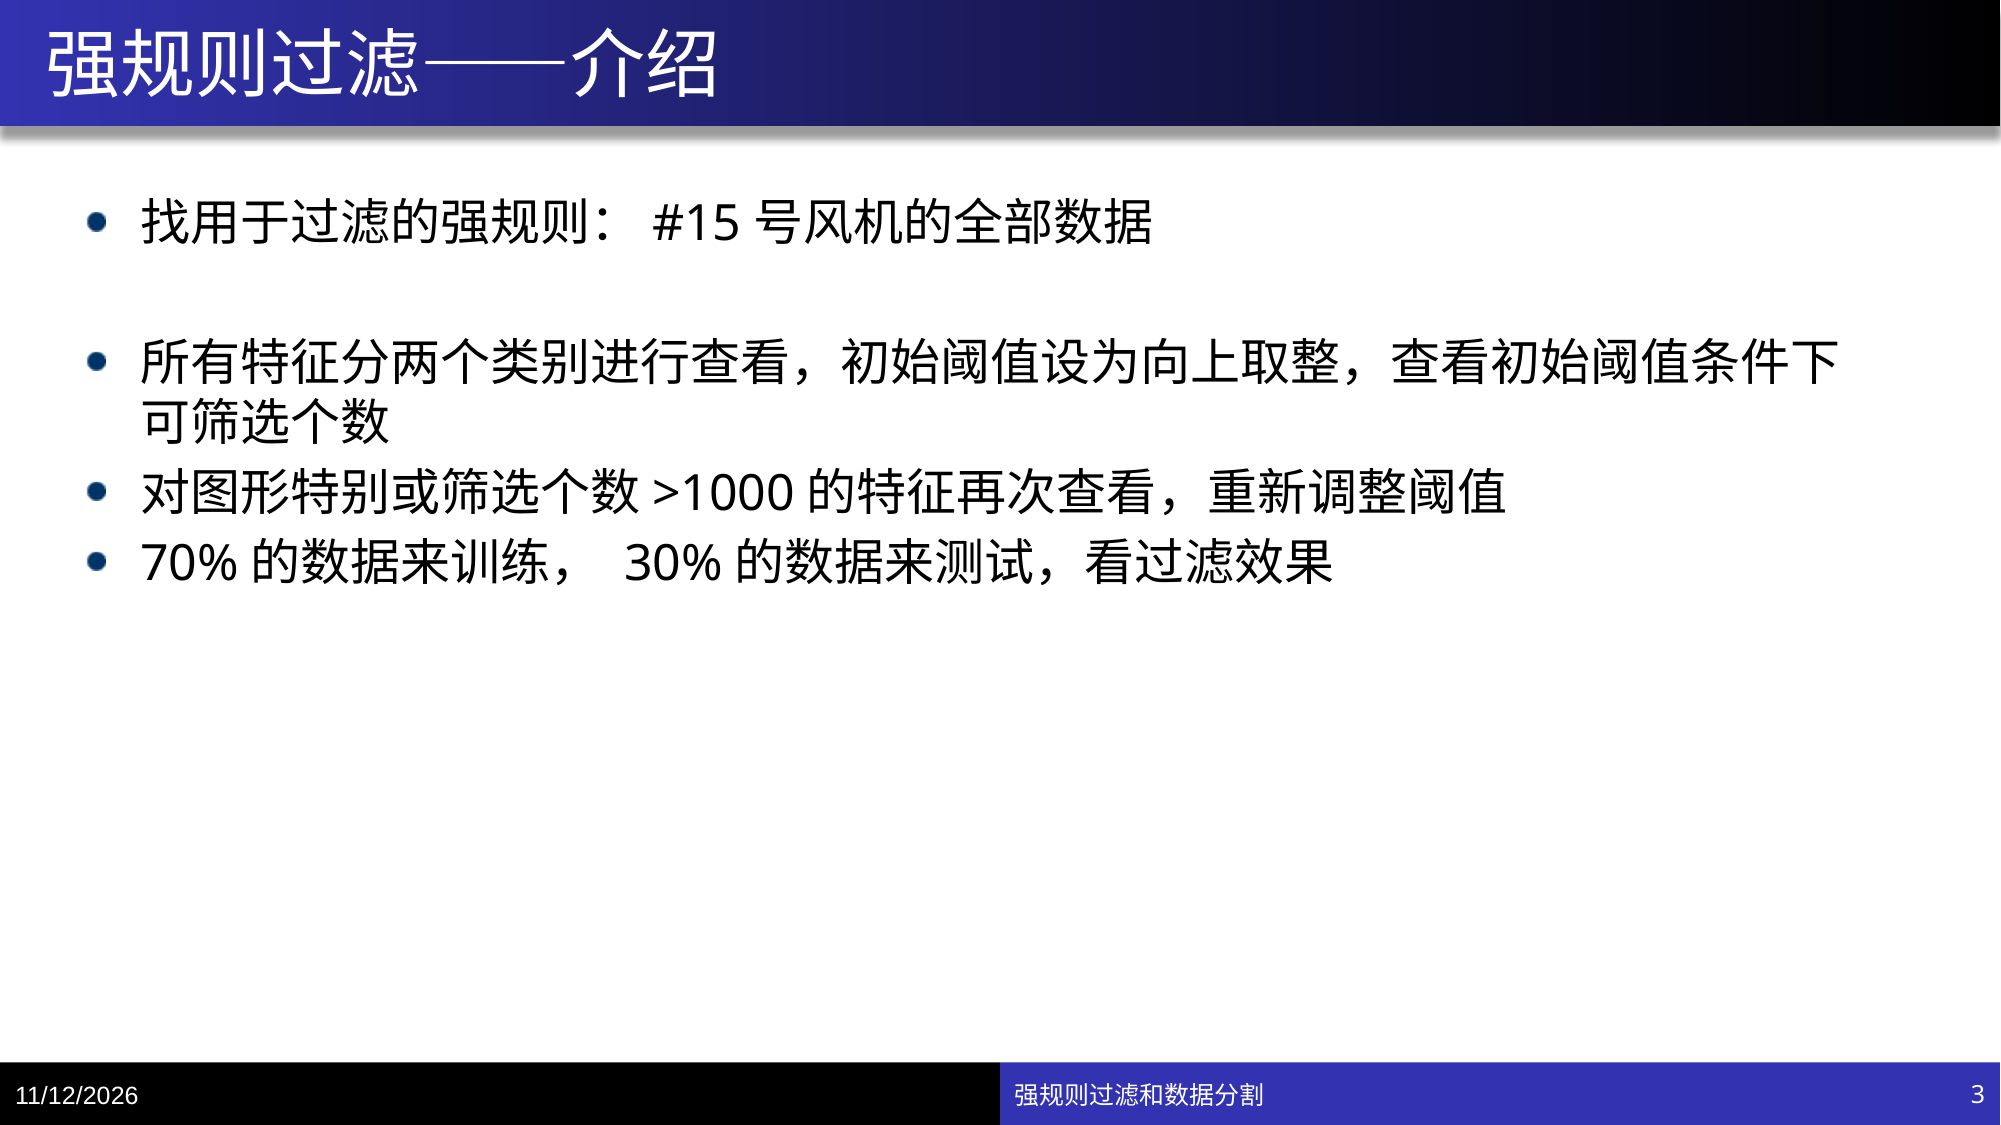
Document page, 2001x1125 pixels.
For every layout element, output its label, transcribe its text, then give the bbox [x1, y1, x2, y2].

picture [84, 479, 106, 501]
list 找用于过滤的强规则：#15号风机的全部数据 所有特征分两个类别进行查看，初始阈值设为向上取整，查看初始阈值条件下可筛选个数 对图形特别或筛选个数>1000的特征再次查看，重新调整阈值 70%的数据来训练， 30%的数据来测试，看过滤效果 [68, 182, 1903, 999]
title 强规则过滤——介绍 [0, 0, 1972, 123]
slide_number 3 [1766, 1065, 2000, 1125]
picture [84, 209, 106, 232]
footer 强规则过滤和数据分割 [999, 1065, 1766, 1125]
picture [84, 349, 106, 371]
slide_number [0, 1065, 234, 1125]
picture [84, 549, 106, 571]
